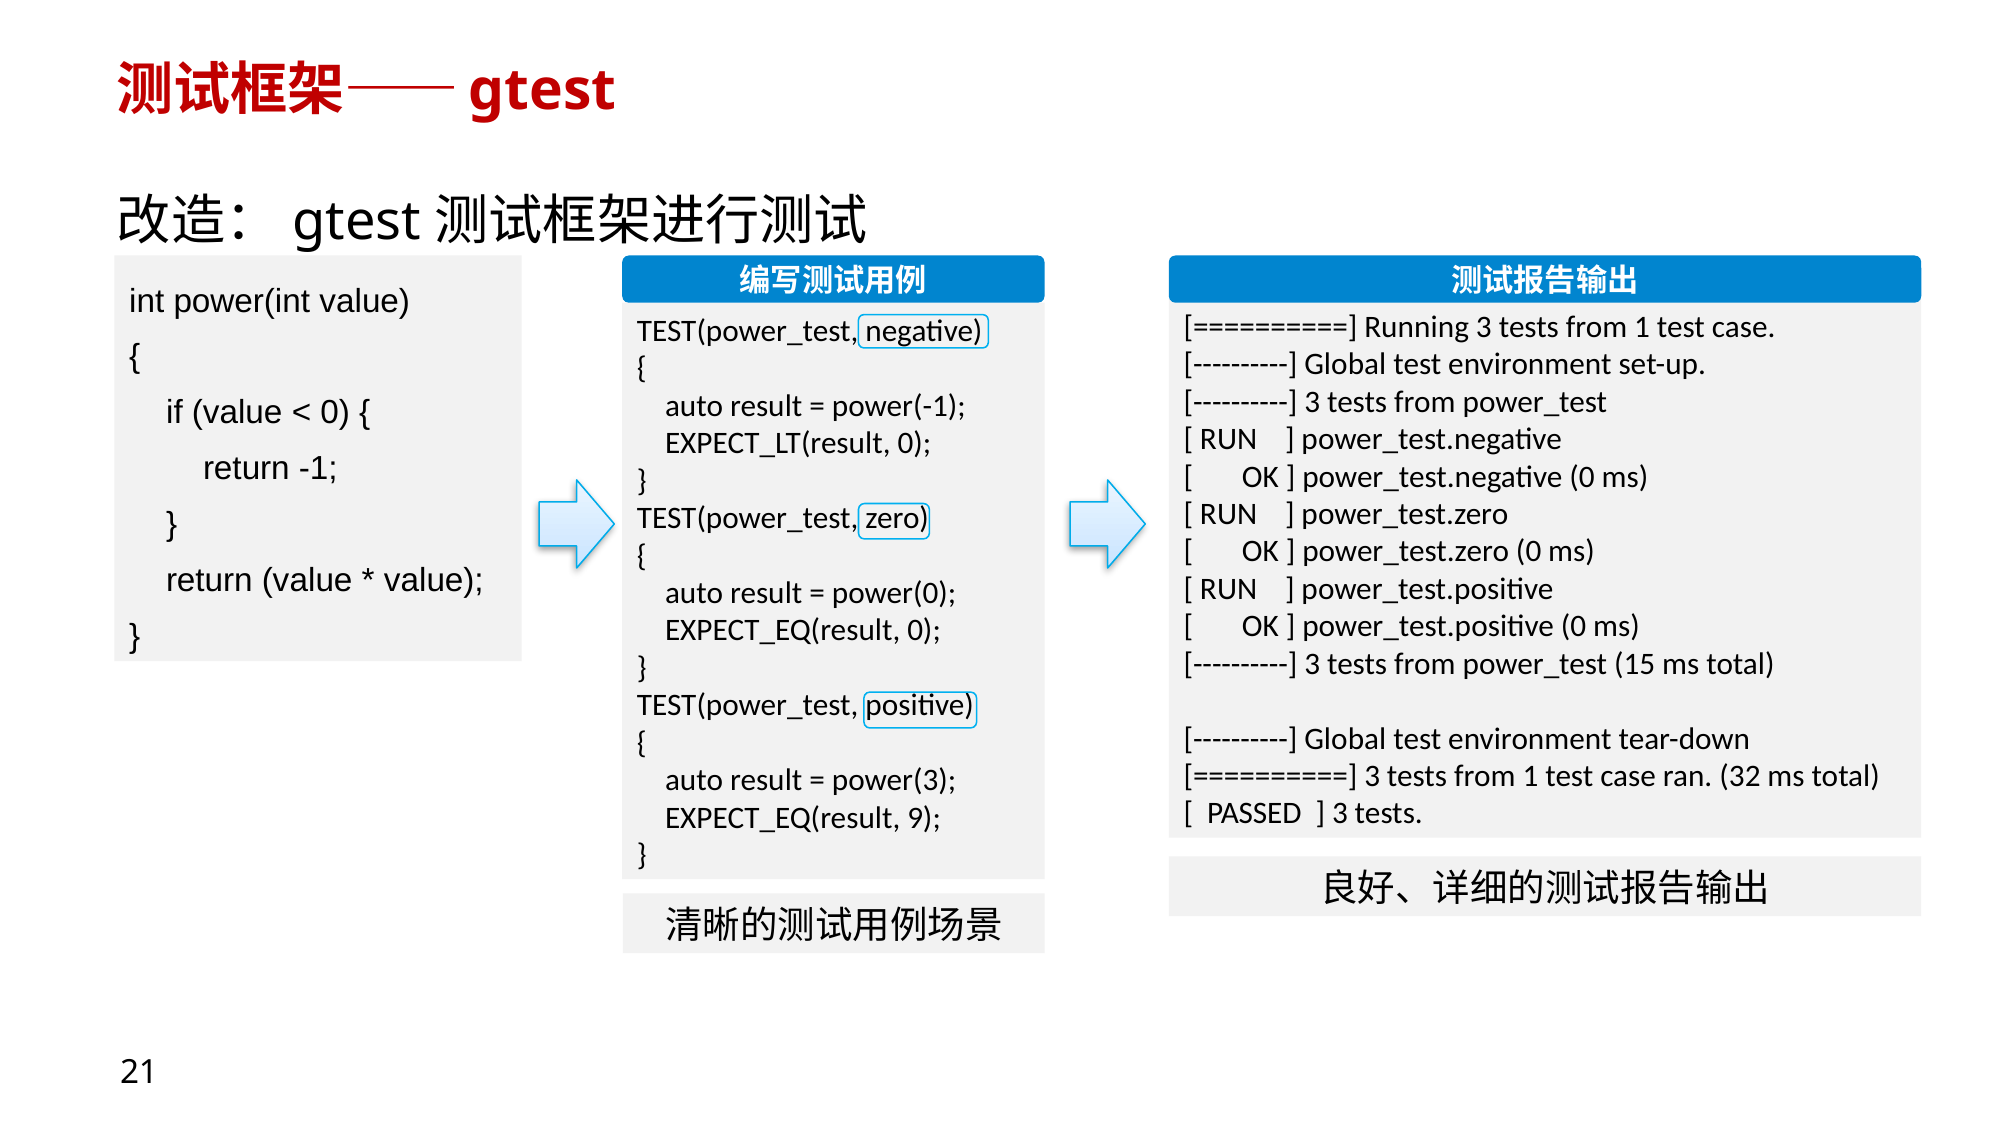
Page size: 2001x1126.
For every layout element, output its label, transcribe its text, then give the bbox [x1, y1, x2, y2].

text_box 良好、详细的测试报告输出 [1168, 856, 1922, 917]
text_box [538, 479, 615, 569]
text_box [1069, 479, 1146, 569]
text_box 清晰的测试用例场景 [622, 893, 1045, 954]
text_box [1168, 255, 1922, 845]
list 改造：gtest测试框架进行测试 [96, 149, 1916, 258]
title 测试框架——gtest [96, 42, 1916, 132]
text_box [621, 255, 1045, 887]
text_box int power(int value) { if (value < 0) { return -1; } return (value * value); } [114, 255, 522, 662]
slide_number 21 [100, 1042, 567, 1103]
